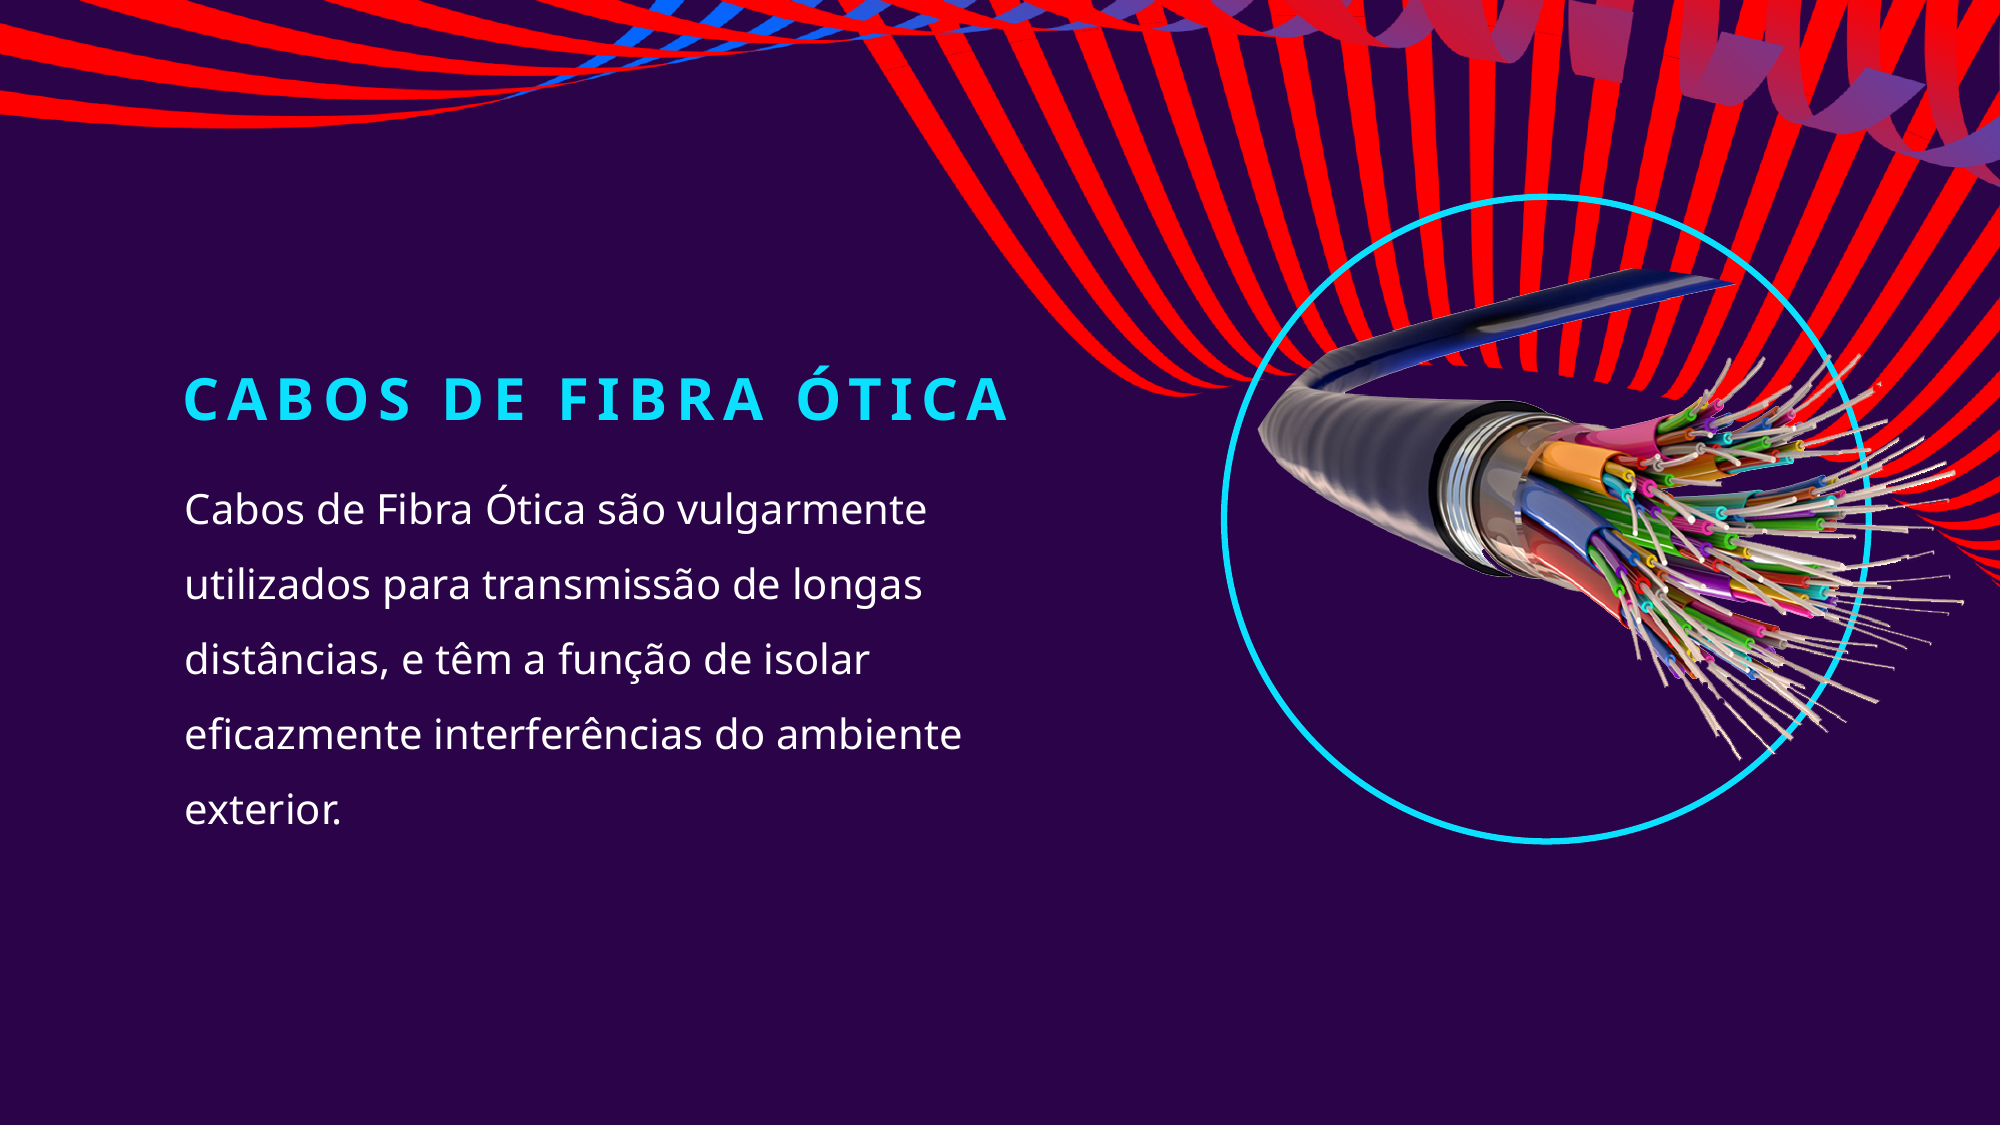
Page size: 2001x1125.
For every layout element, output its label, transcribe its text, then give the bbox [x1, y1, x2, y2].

title Cabos de Fibra ótica [167, 362, 1080, 451]
list Cabos de Fibra Ótica são vulgarmente utilizados para transmissão de longas distâncias, e têm a função de isolar eficazmente interferências do ambiente exterior. [169, 450, 1041, 922]
picture [0, 0, 2000, 1125]
